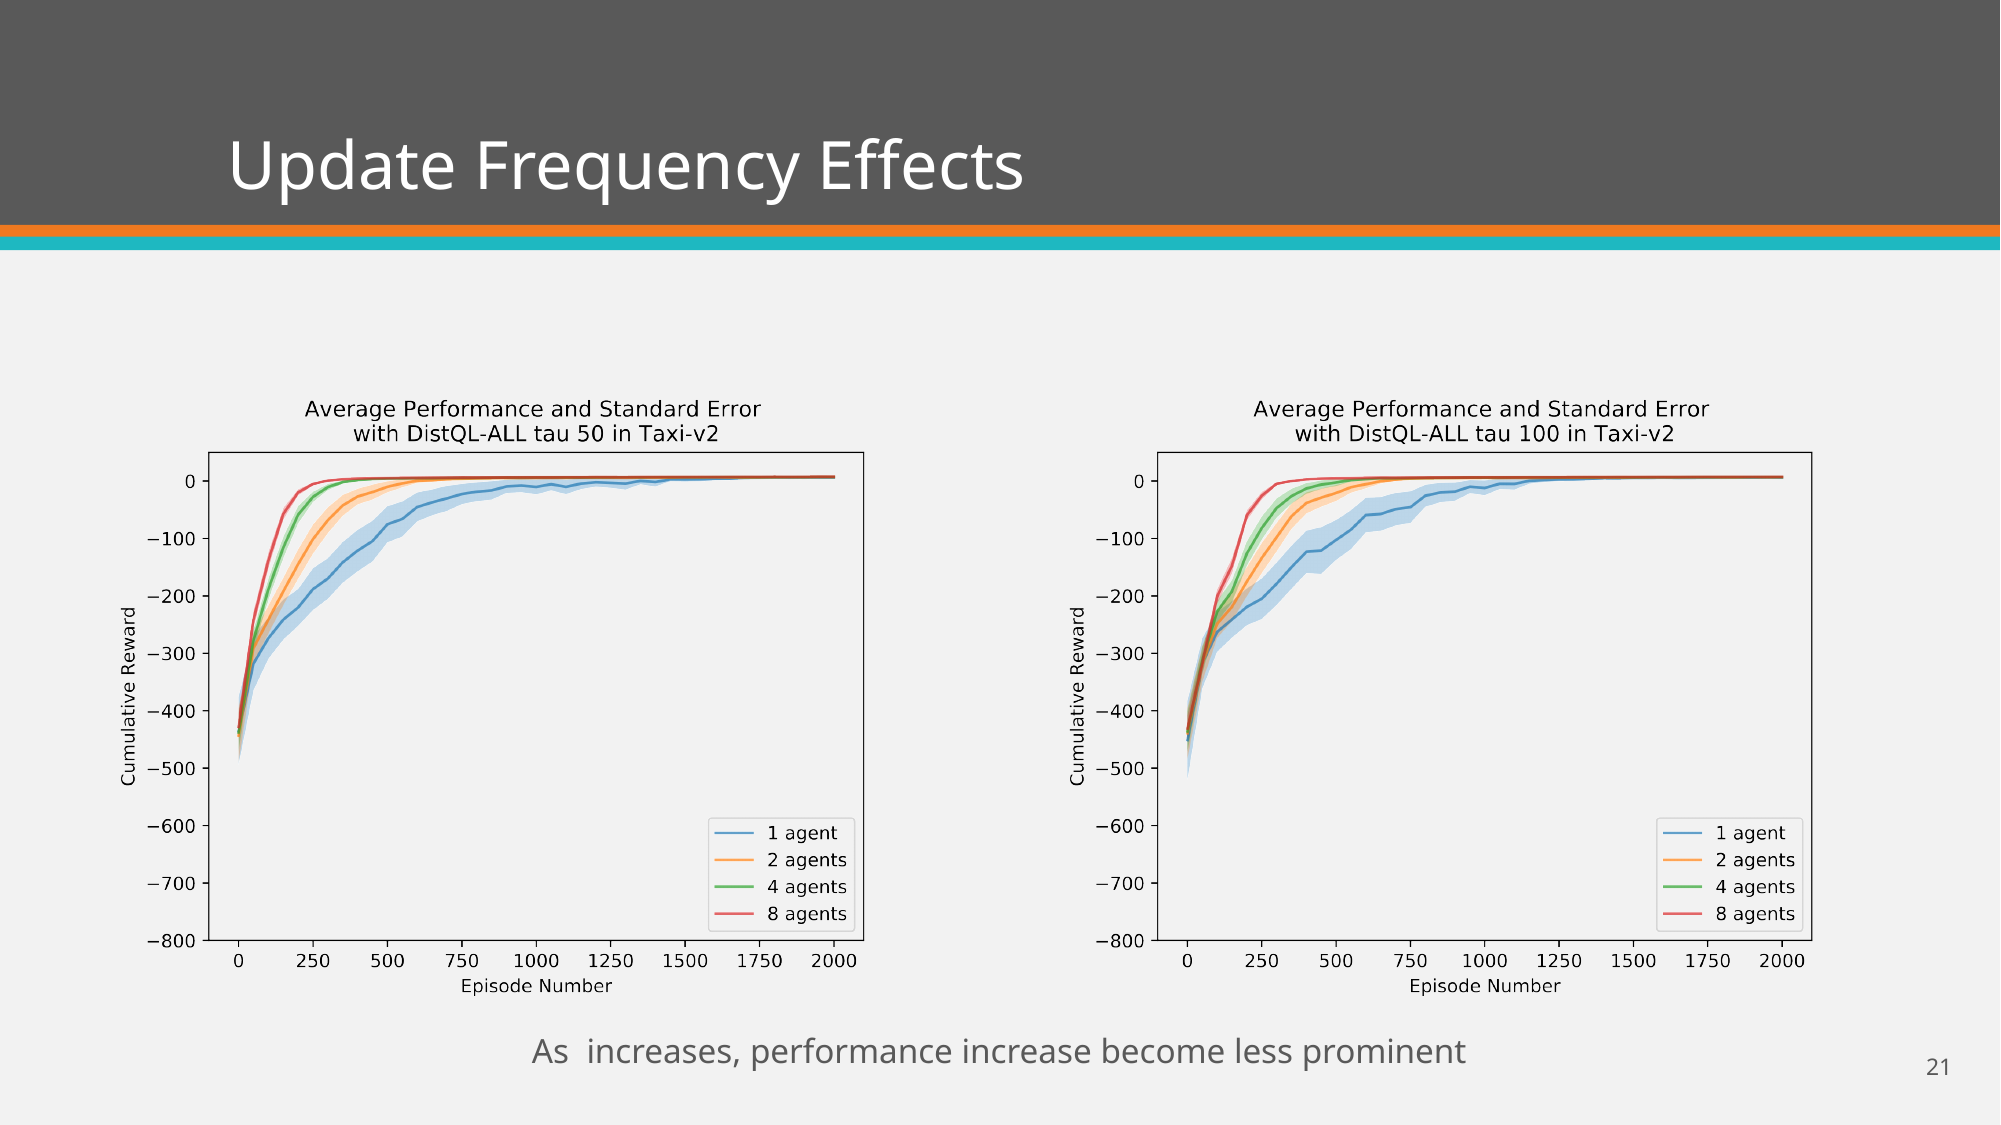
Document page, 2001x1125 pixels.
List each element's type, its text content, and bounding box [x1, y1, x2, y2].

title Update Frequency Effects [212, 41, 1788, 212]
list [1051, 376, 1896, 1010]
slide_number 21 [1562, 1045, 1968, 1091]
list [103, 376, 948, 1010]
